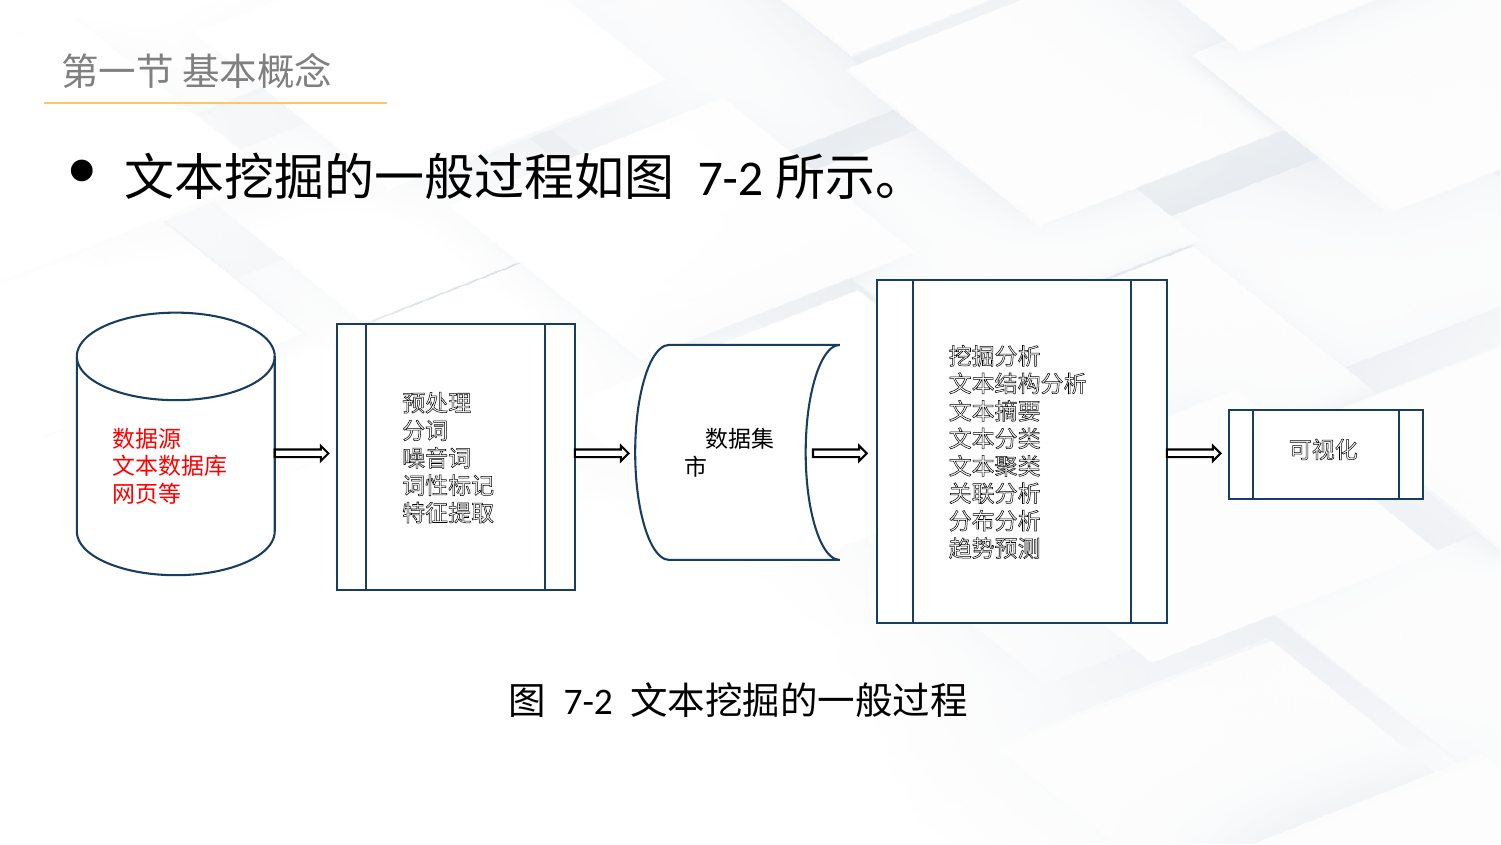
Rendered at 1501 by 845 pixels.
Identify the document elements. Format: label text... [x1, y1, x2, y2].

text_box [76, 280, 1424, 623]
text_box 文本挖掘的一般过程如图 7-2所示。 [53, 138, 1424, 214]
text_box 图 7-2 文本挖掘的一般过程 [493, 669, 983, 730]
